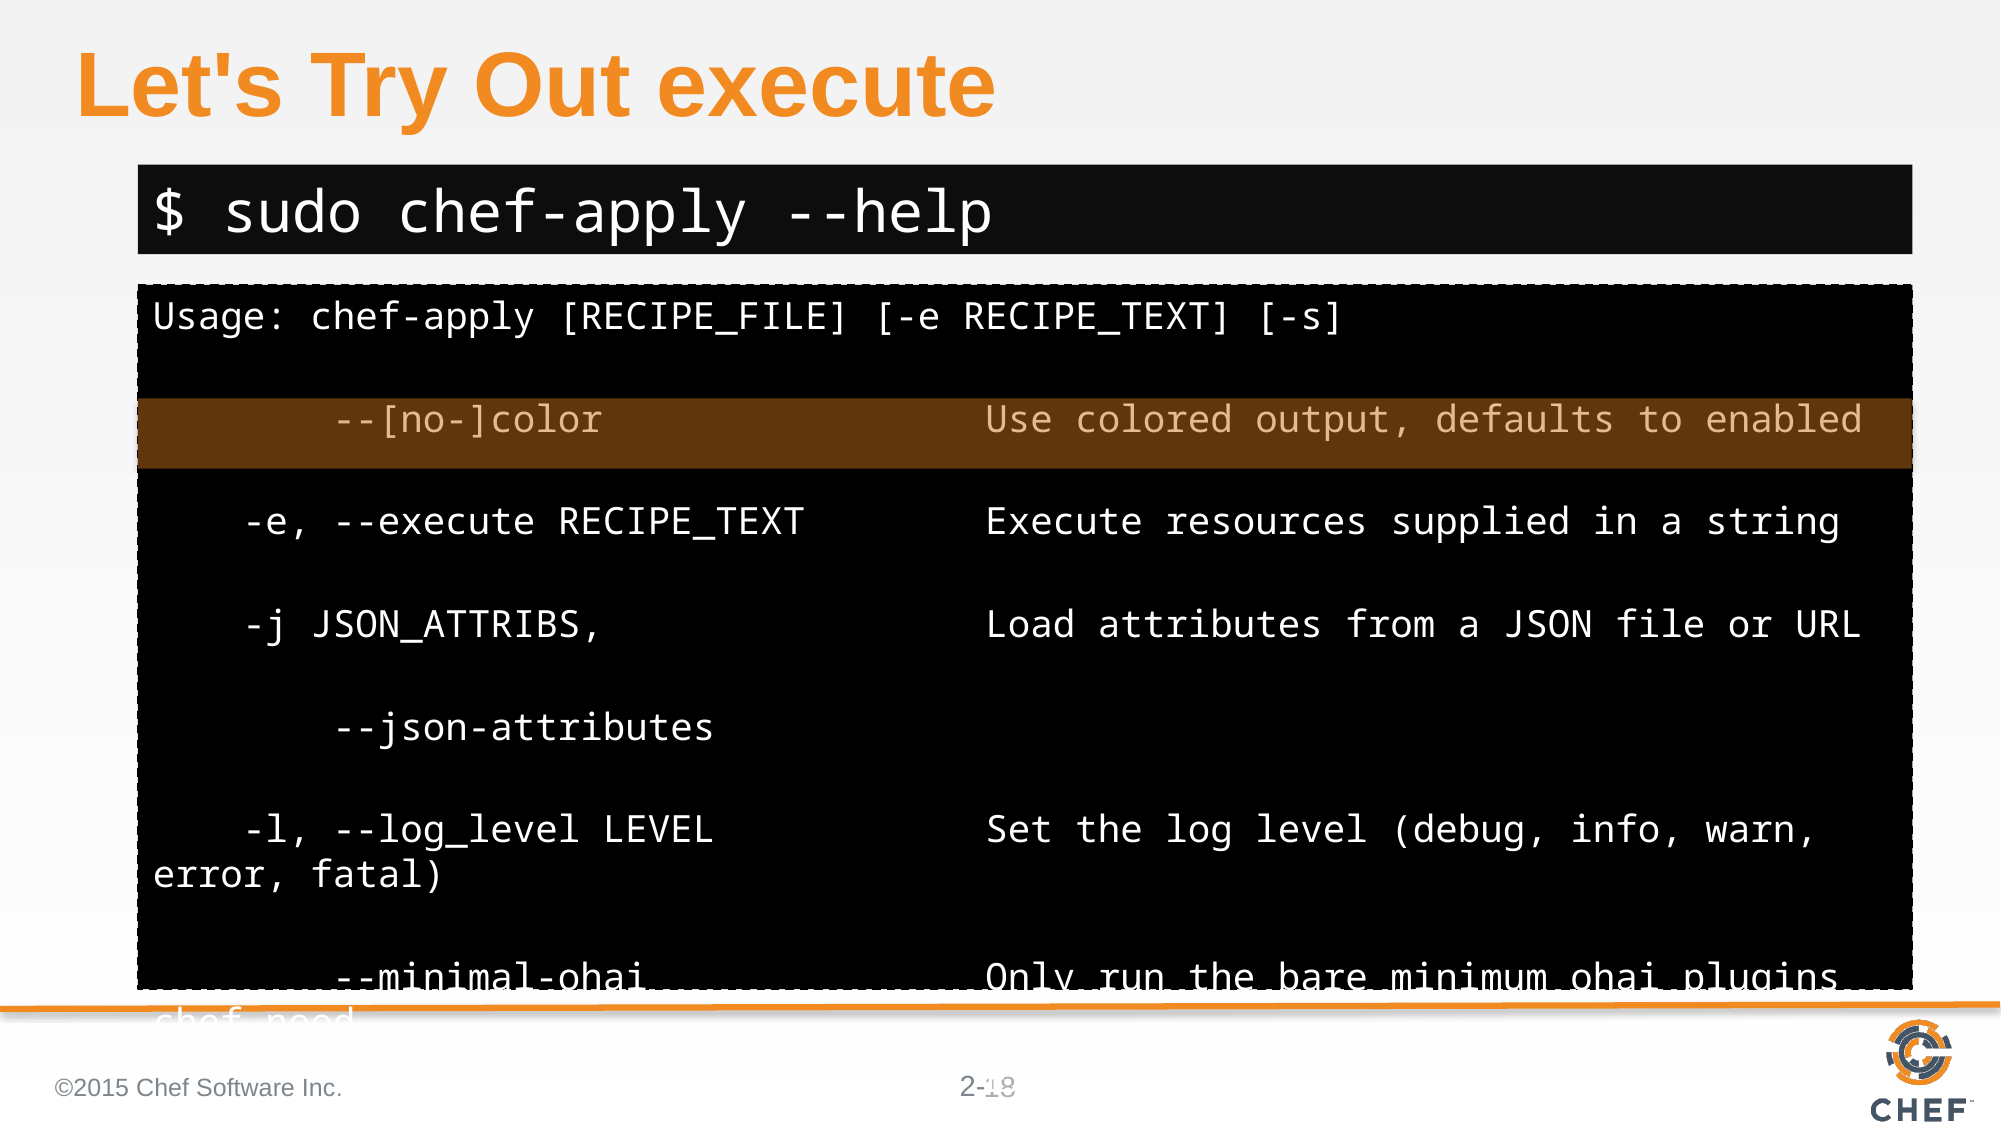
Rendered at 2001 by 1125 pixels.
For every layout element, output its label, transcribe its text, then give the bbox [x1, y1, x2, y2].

list $ sudo chef-apply --help [137, 164, 1913, 255]
slide_number 18 [774, 1055, 1225, 1116]
list Usage: chef-apply [RECIPE_FILE] [-e RECIPE_TEXT] [-s] --[no-]color Use colored output, defaults to enabled -e, --execute RECIPE_TEXT Execute resources supplied in a string -j JSON_ATTRIBS, Load attributes from a JSON file or URL --json-attributes -l, --log_level LEVEL Set the log level (debug, info, warn, error, fatal) --minimal-ohai Only run the bare minimum ohai plugins chef need ... -s, --stdin Execute resources read from STDIN -v, --version Show chef version -W, --why-run Enable whyrun mode -h, --help Show this message [137, 480, 1913, 990]
title Let's Try Out execute [75, 37, 1913, 140]
picture [1863, 1008, 1980, 1125]
list Usage: chef-apply [RECIPE_FILE] [-e RECIPE_TEXT] [-s] --[no-]color Use colored output, defaults to enabled -e, --execute RECIPE_TEXT Execute resources supplied in a string -j JSON_ATTRIBS, Load attributes from a JSON file or URL --json-attributes -l, --log_level LEVEL Set the log level (debug, info, warn, error, fatal) --minimal-ohai Only run the bare minimum ohai plugins chef need ... -s, --stdin Execute resources read from STDIN -v, --version Show chef version -W, --why-run Enable whyrun mode -h, --help Show this message [137, 284, 1913, 396]
text_box [137, 398, 1912, 469]
footer ©2015 Chef Software Inc. [39, 1055, 739, 1118]
